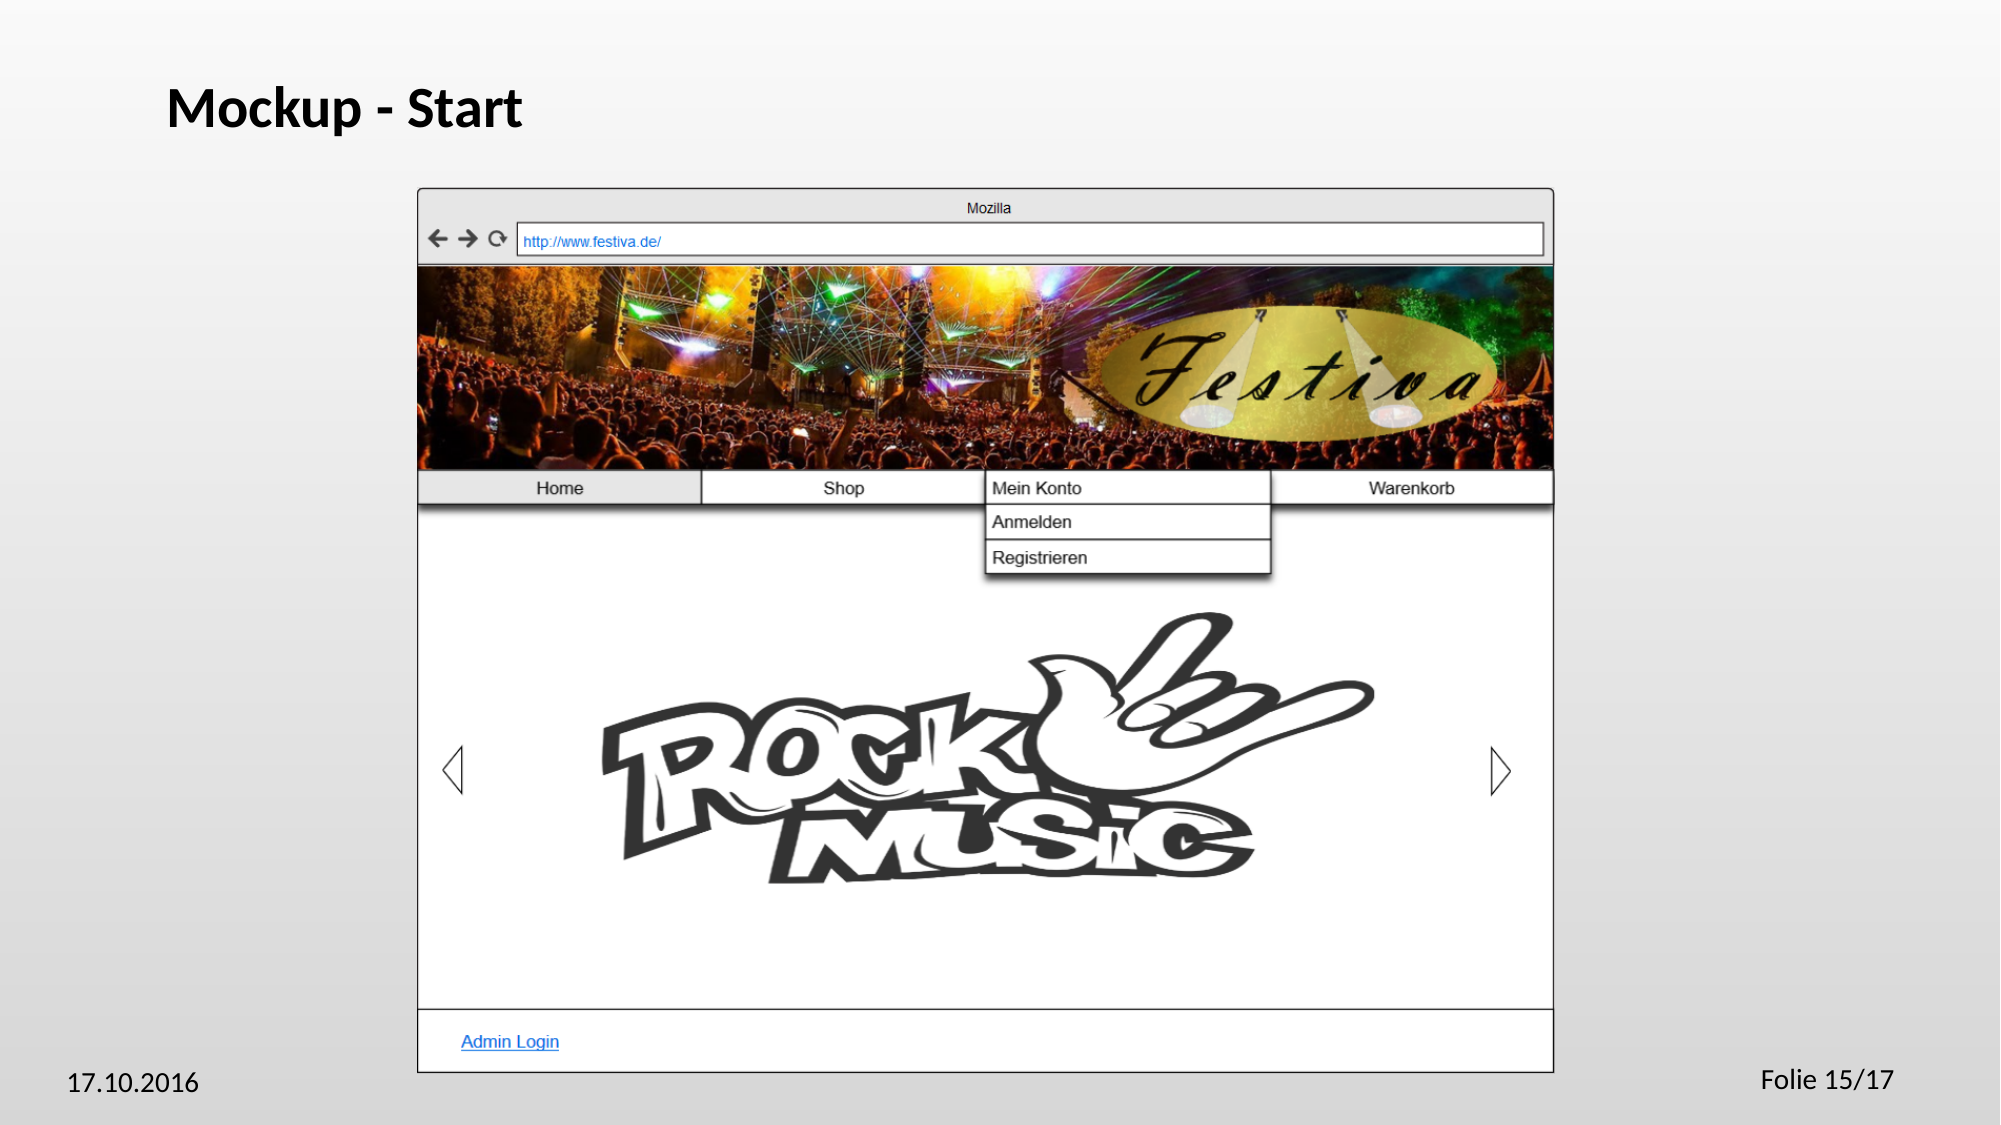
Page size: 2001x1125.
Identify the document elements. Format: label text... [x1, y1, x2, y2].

text_box Mockup - Start [151, 62, 1256, 147]
picture [417, 187, 1555, 1074]
